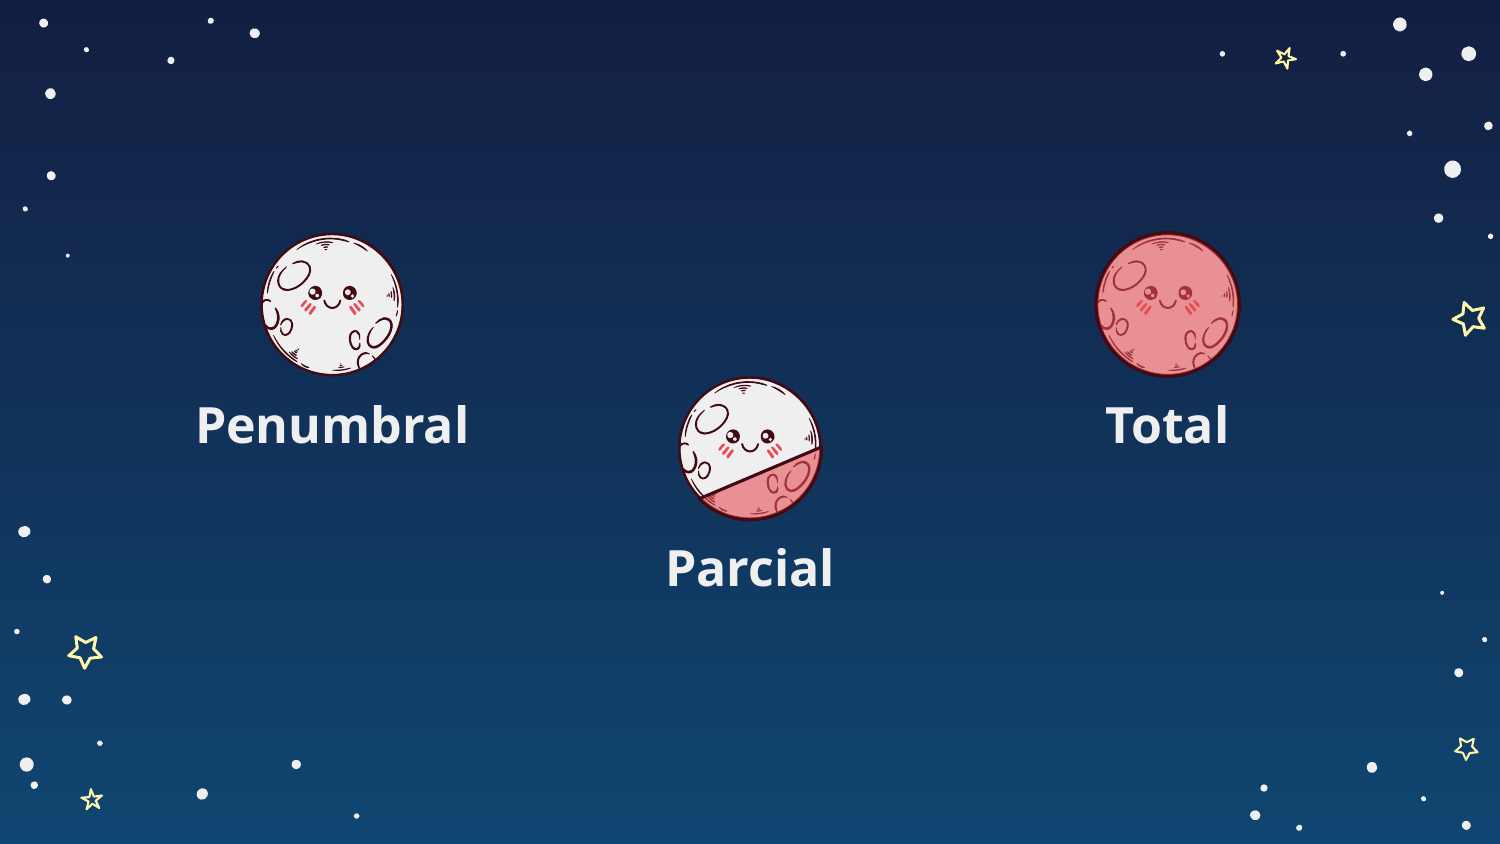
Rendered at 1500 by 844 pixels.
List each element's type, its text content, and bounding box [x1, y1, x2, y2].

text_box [260, 232, 405, 377]
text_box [677, 376, 822, 521]
subtitle Total [989, 376, 1347, 469]
subtitle Parcial [571, 519, 929, 612]
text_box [1095, 232, 1240, 377]
subtitle Penumbral [153, 376, 511, 469]
